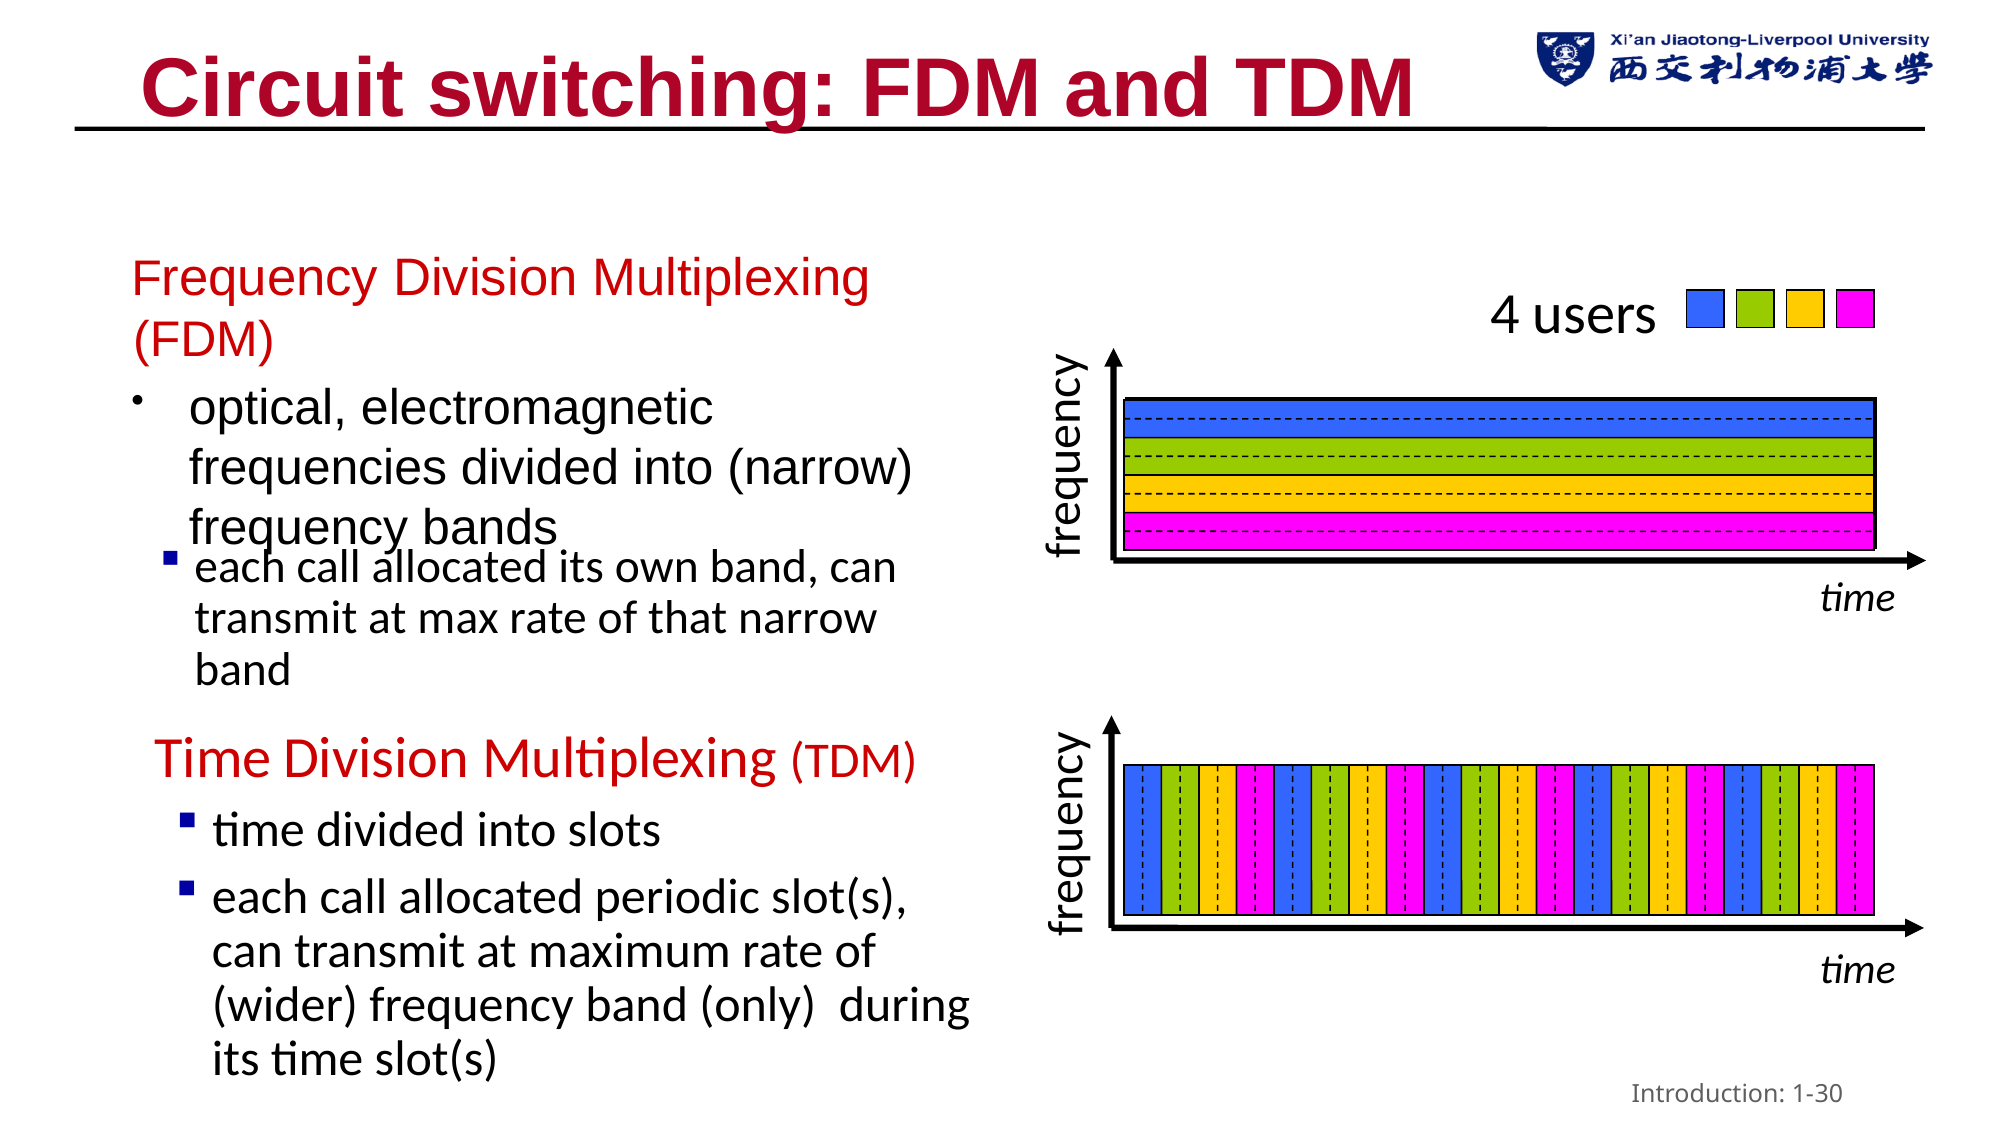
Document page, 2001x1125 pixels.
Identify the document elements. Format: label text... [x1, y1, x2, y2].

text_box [1142, 765, 1856, 916]
picture [1532, 15, 1938, 100]
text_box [1123, 418, 1874, 532]
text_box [1024, 715, 1924, 1001]
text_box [1022, 337, 1926, 629]
list Frequency Division Multiplexing (FDM) optical, electromagnetic frequencies divided into (narrow) frequency bands [126, 237, 990, 563]
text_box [1473, 267, 1874, 354]
text_box each call allocated periodic slot(s), can transmit at maximum rate of (wider) frequency band (only) during its time slot(s) [139, 863, 1005, 1125]
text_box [1123, 765, 1142, 916]
slide_number Introduction: 1- [1512, 1056, 1963, 1117]
title Circuit switching: FDM and TDM [135, 55, 1861, 202]
text_box each call allocated its own band, can transmit at max rate of that narrow band [124, 533, 988, 705]
text_box Time Division Multiplexing (TDM) time divided into slots [139, 720, 1006, 1125]
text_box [1856, 765, 1874, 916]
